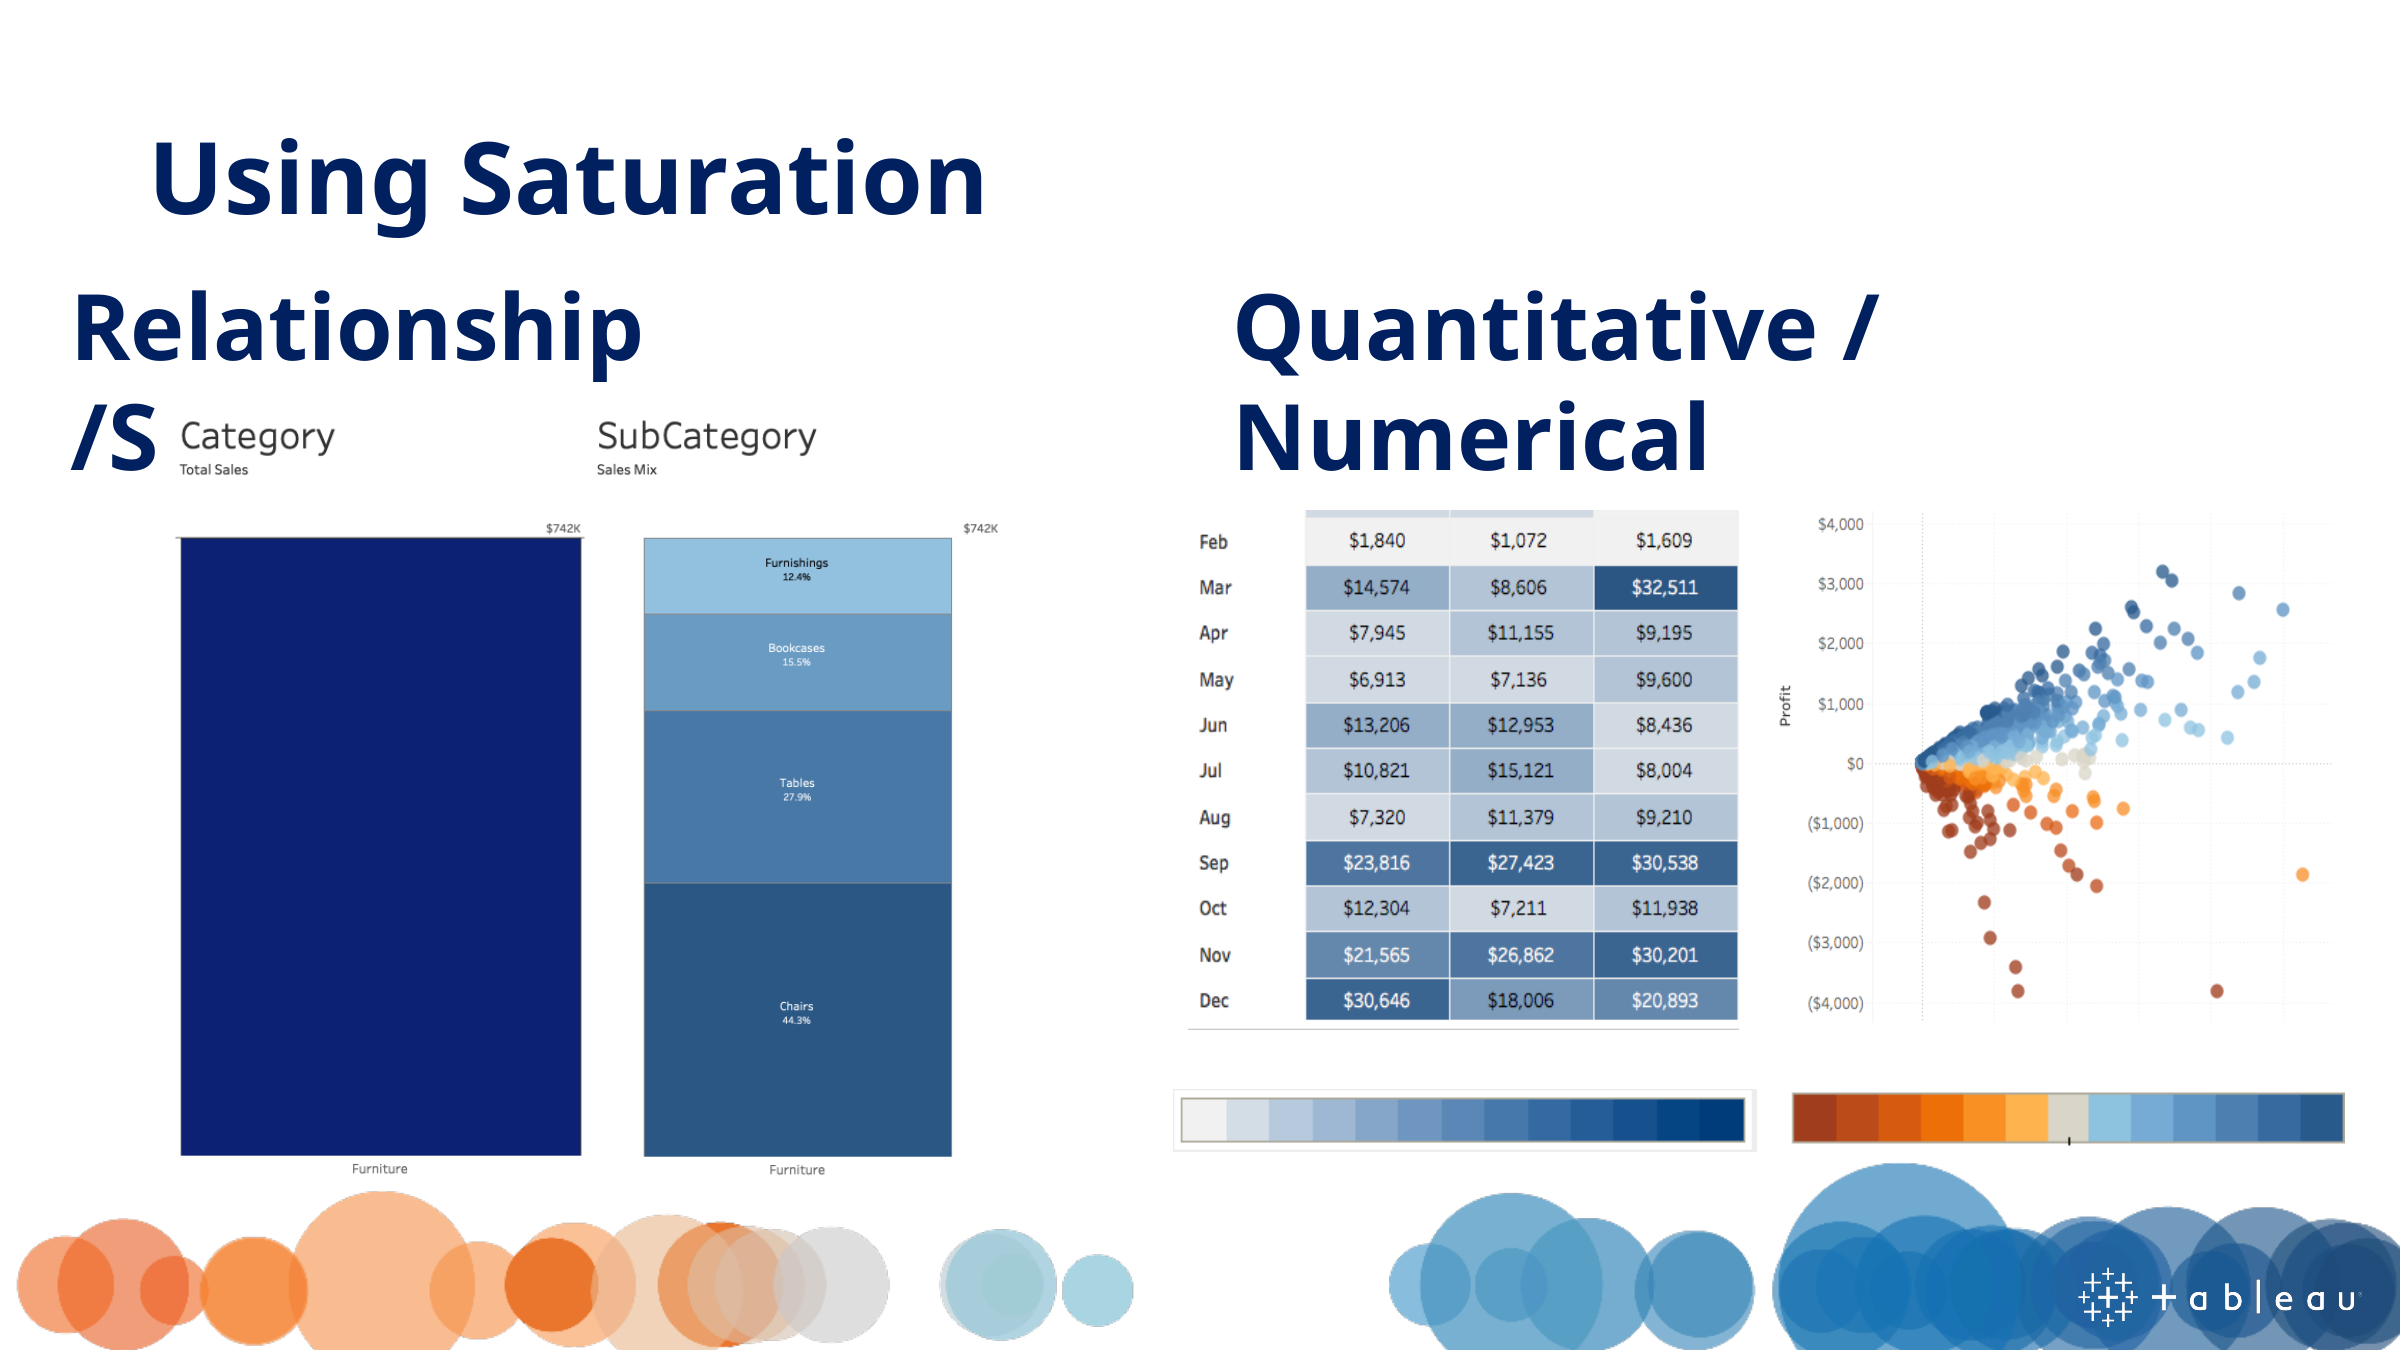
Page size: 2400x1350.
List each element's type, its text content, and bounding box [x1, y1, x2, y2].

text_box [55, 261, 1138, 1191]
text_box Using Saturation [134, 106, 2266, 229]
picture [0, 1137, 2400, 1350]
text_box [1172, 261, 2345, 1152]
